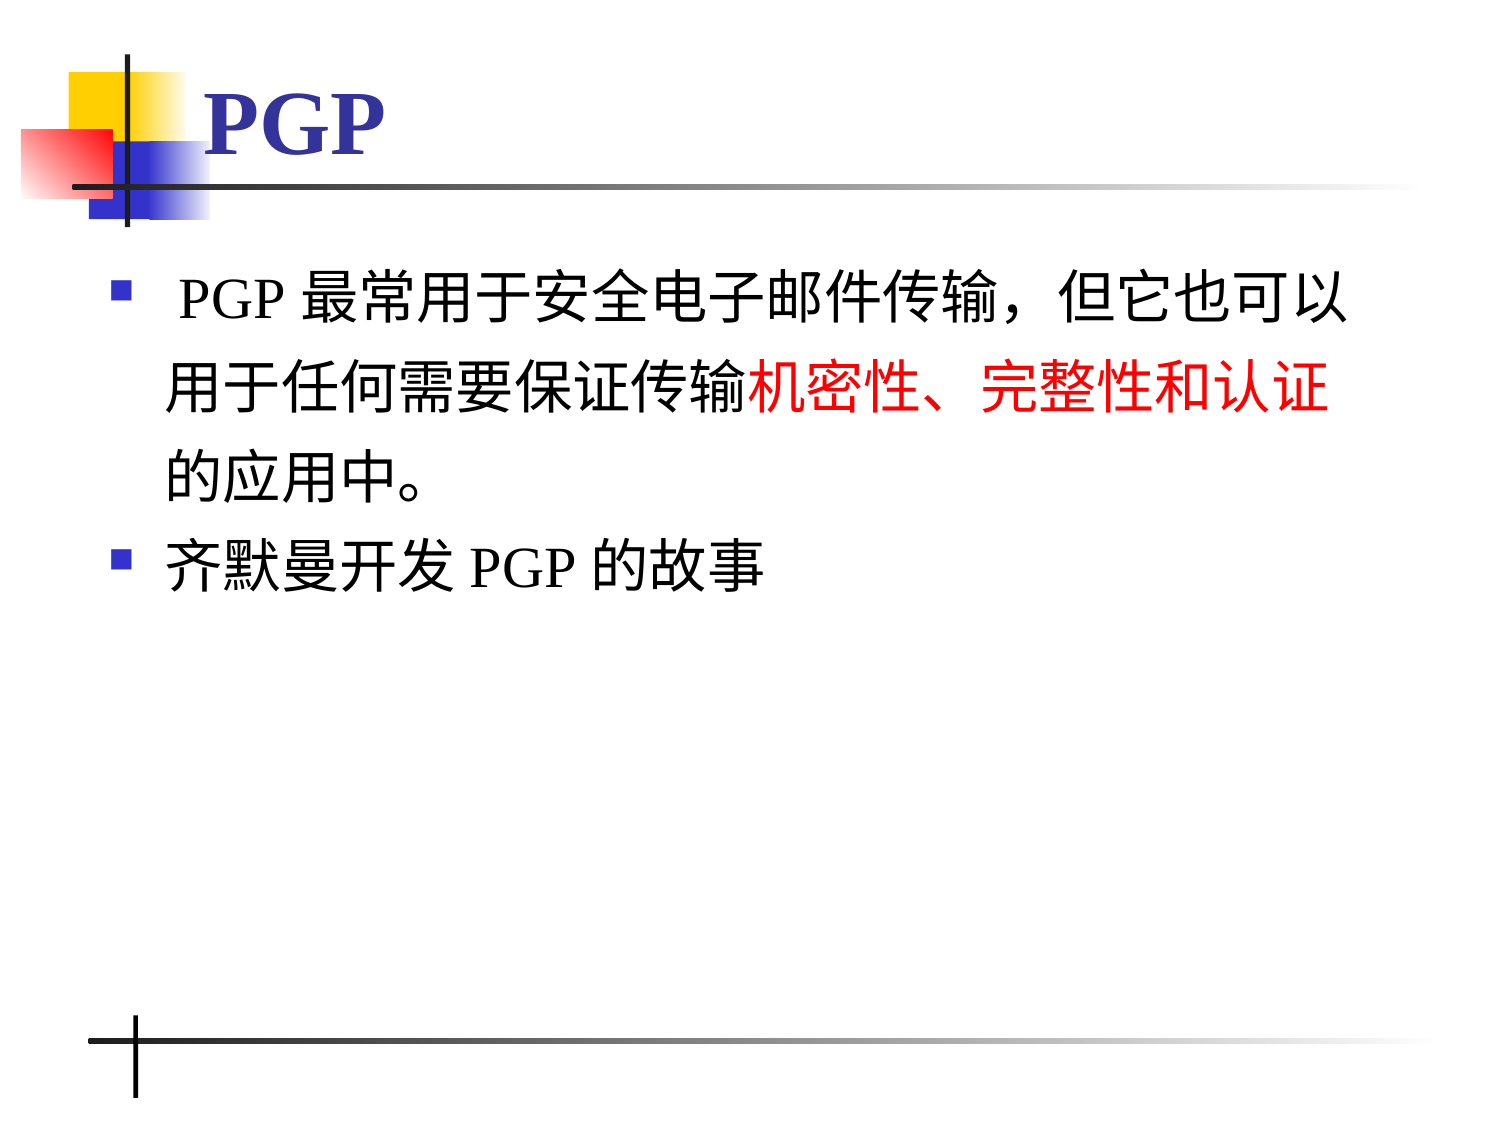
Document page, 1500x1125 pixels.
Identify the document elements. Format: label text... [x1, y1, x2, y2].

title PGP [188, 23, 1468, 181]
list PGP最常用于安全电子邮件传输，但它也可以用于任何需要保证传输机密性、完整性和认证的应用中。 齐默曼开发PGP的故事 [92, 233, 1369, 985]
